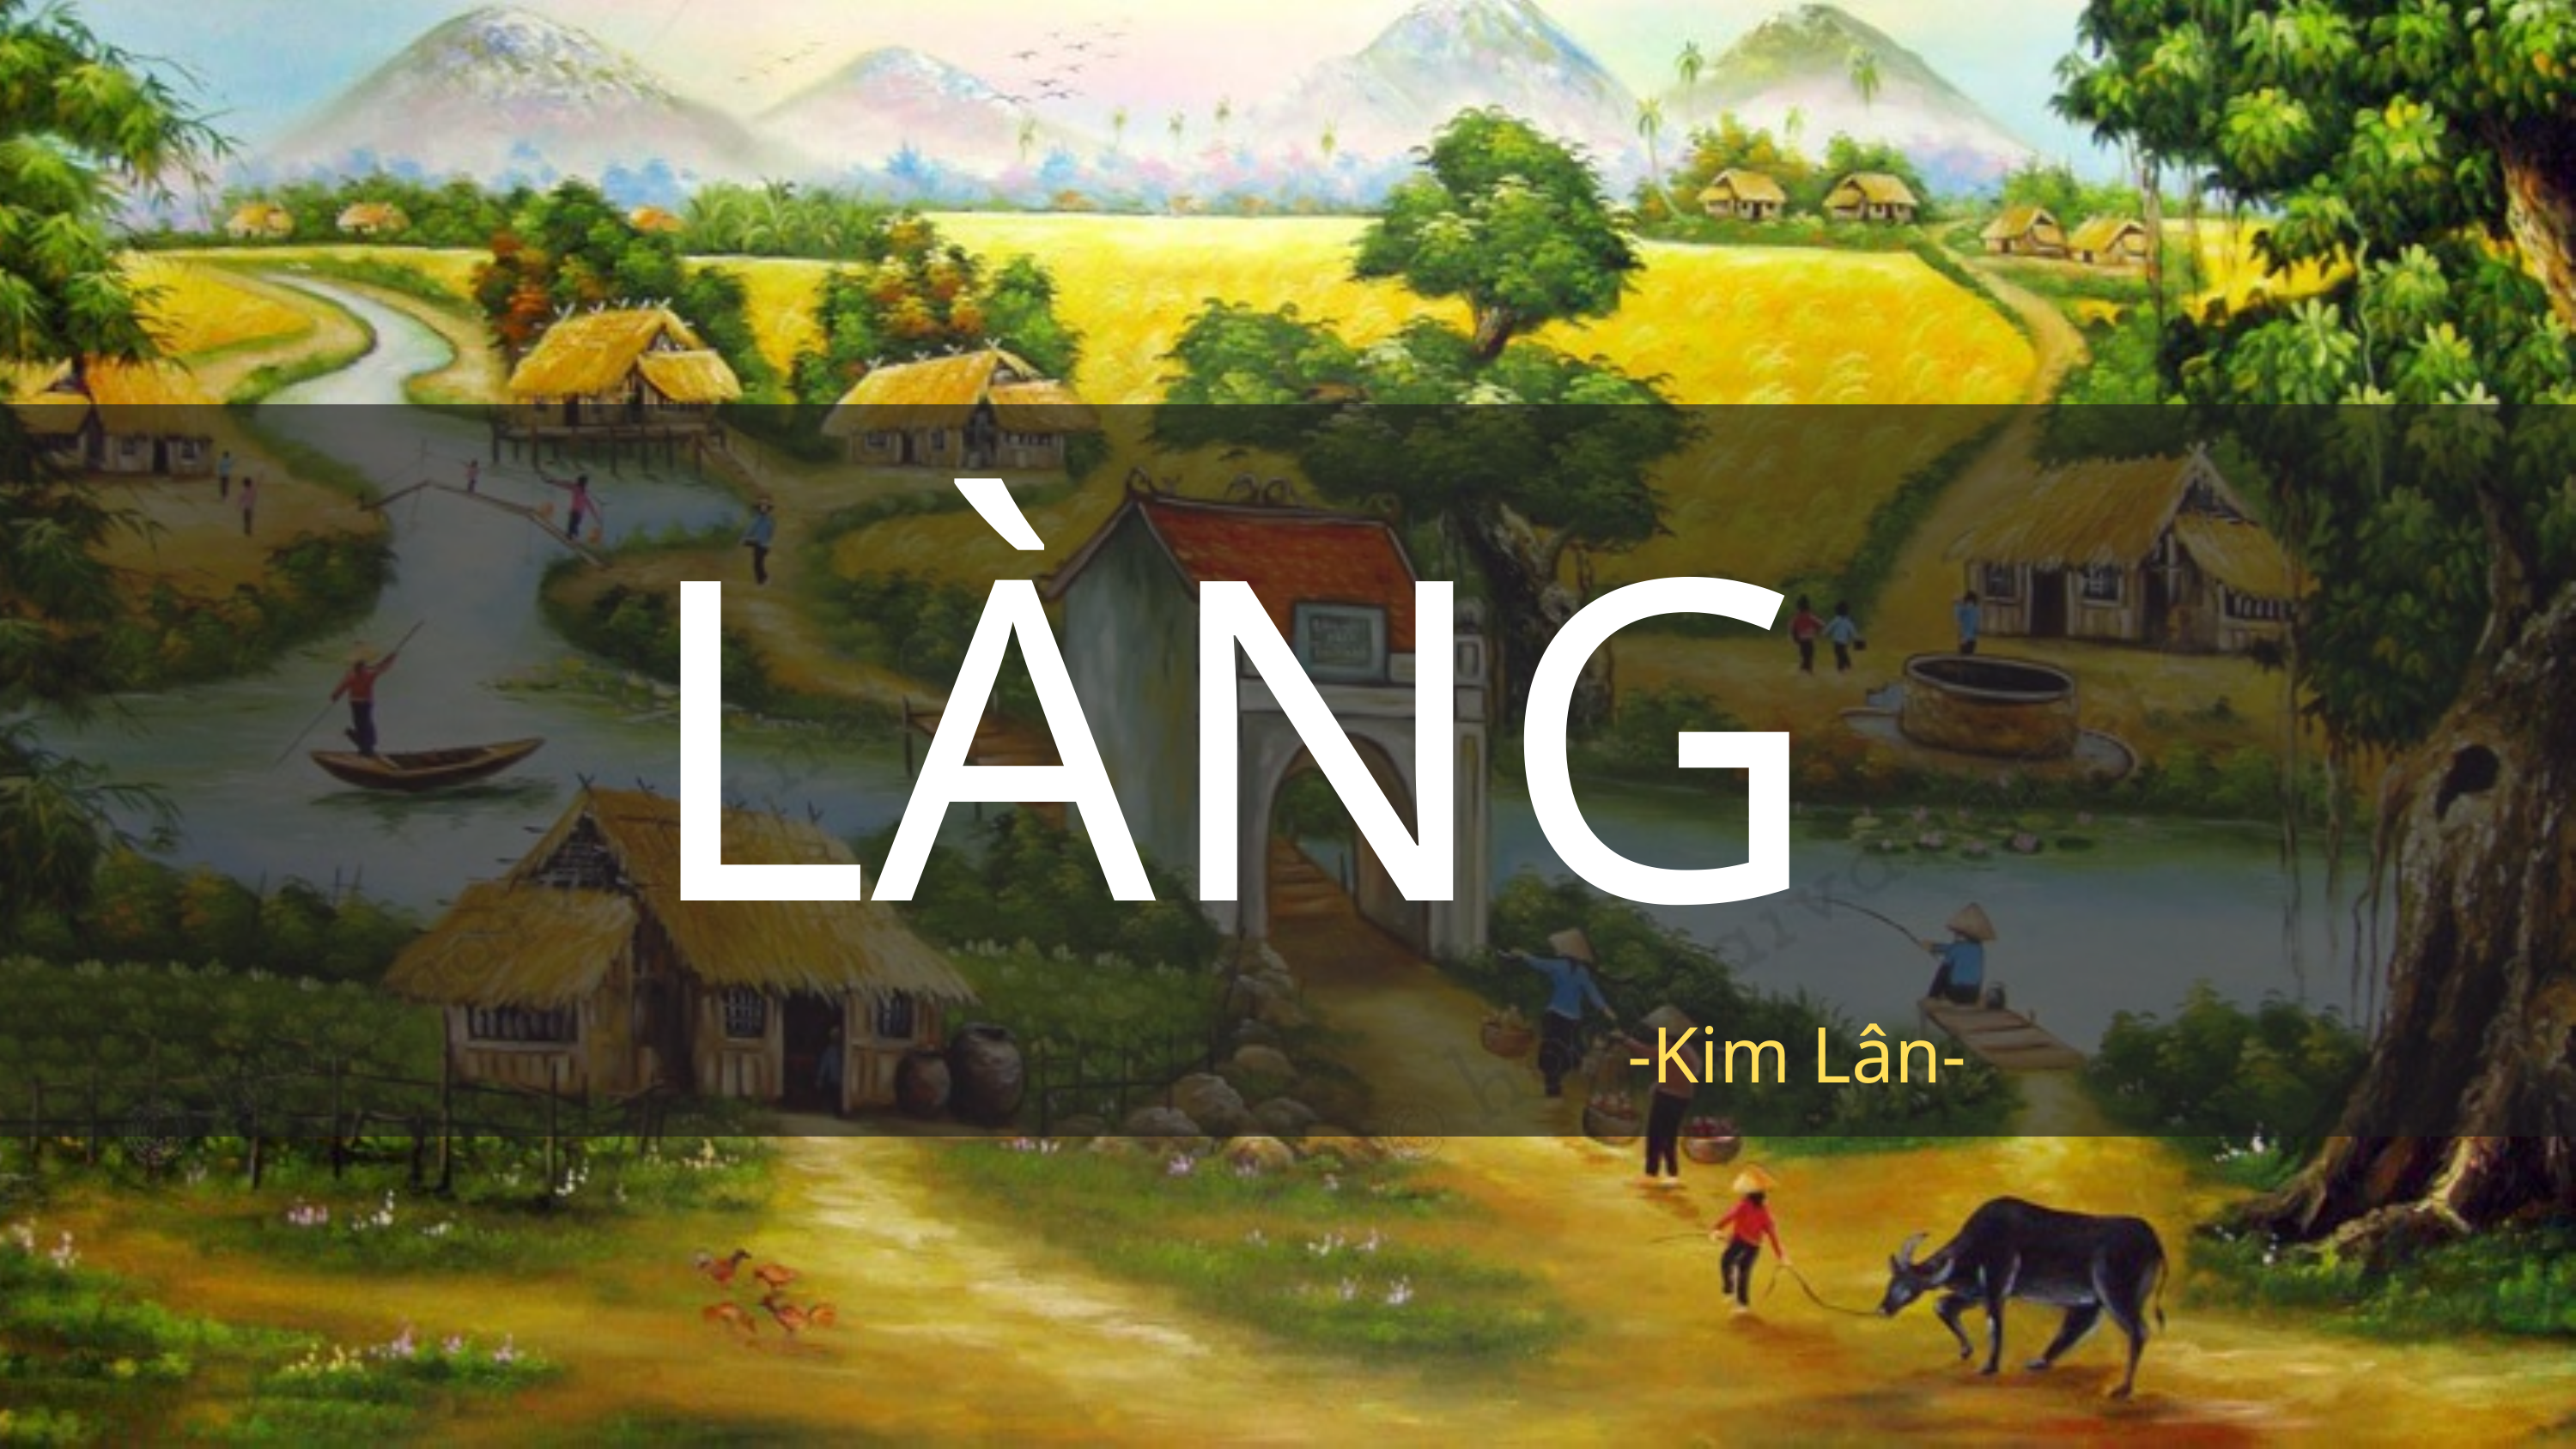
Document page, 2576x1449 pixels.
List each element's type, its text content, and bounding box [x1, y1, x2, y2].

text_box [0, 404, 2576, 1137]
text_box LÀNG -Kim Lân- [183, 364, 2393, 1099]
text_box [0, 0, 2576, 404]
text_box [0, 1137, 2576, 1449]
